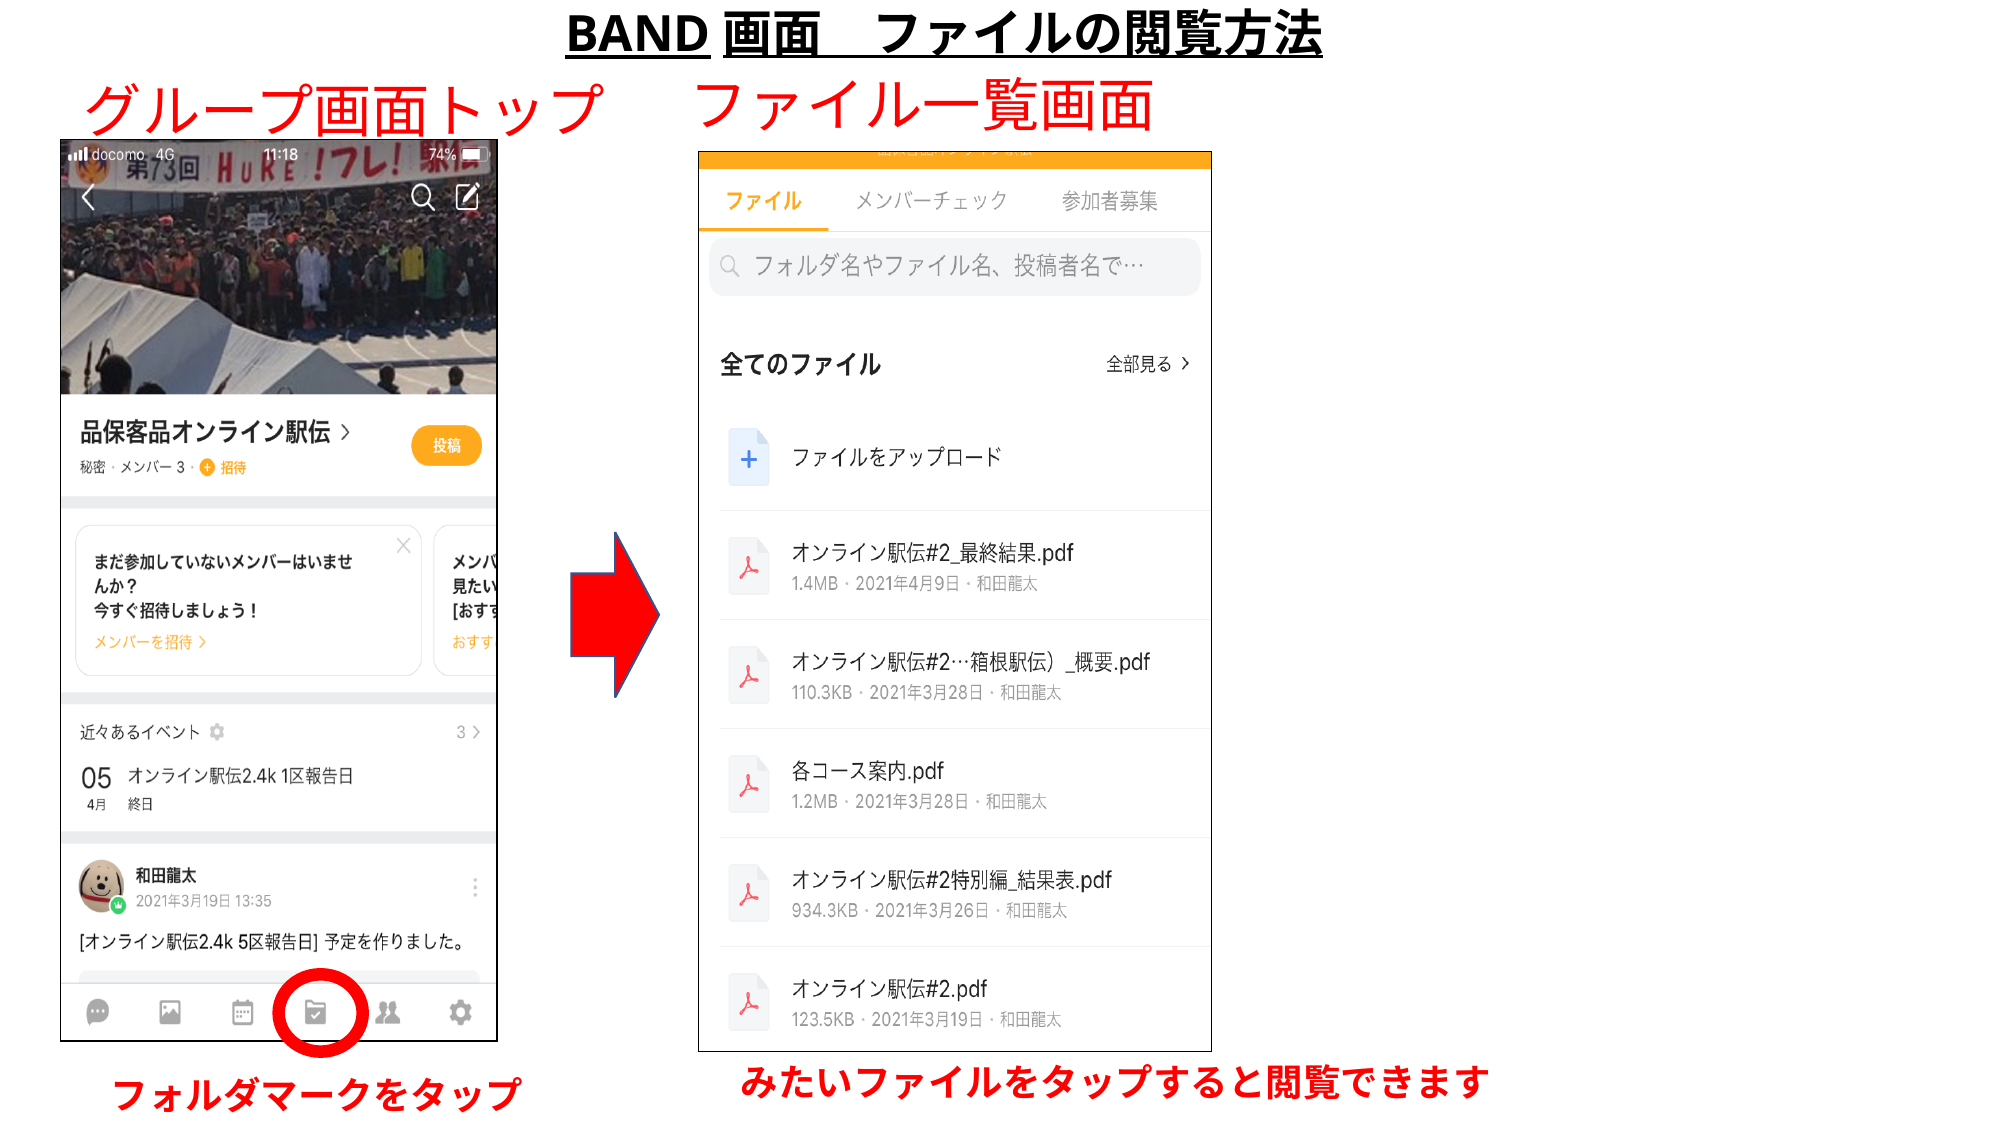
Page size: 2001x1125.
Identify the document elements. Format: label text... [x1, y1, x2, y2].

text_box みたいファイルをタップすると閲覧できます [726, 1051, 1548, 1112]
text_box グループ画面トップ [61, 79, 634, 203]
picture [61, 140, 497, 1041]
picture [698, 151, 1212, 1052]
text_box BAND画面 ファイルの閲覧方法 [17, 0, 1871, 69]
text_box ファイル一覧画面 [654, 74, 1184, 197]
text_box [290, 1041, 352, 1053]
text_box フォルダマークをタップ [95, 1064, 538, 1125]
text_box [570, 531, 661, 698]
